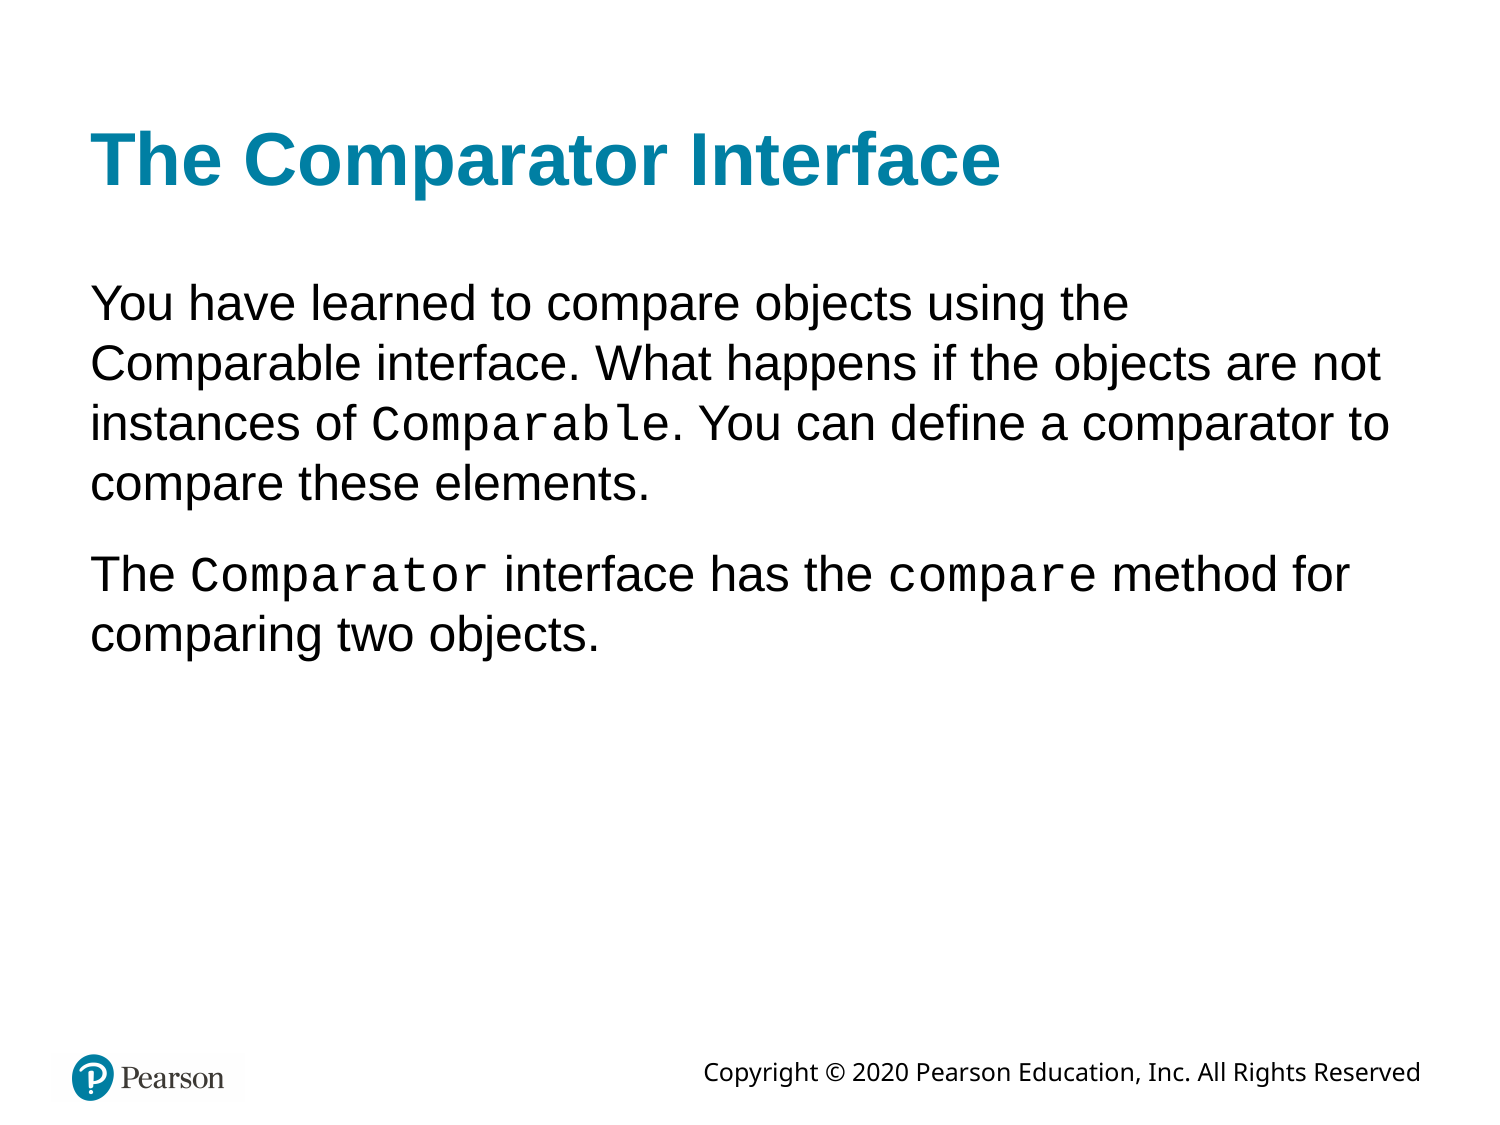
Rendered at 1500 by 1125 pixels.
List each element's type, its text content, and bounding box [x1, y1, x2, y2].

title The Comparator Interface [75, 35, 1425, 216]
picture [51, 1053, 245, 1102]
list You have learned to compare objects using the Comparable interface. What happens if the objects are not instances of Comparable. You can define a comparator to compare these elements. The Comparator interface has the compare method for comparing two objects. [75, 255, 1426, 1021]
